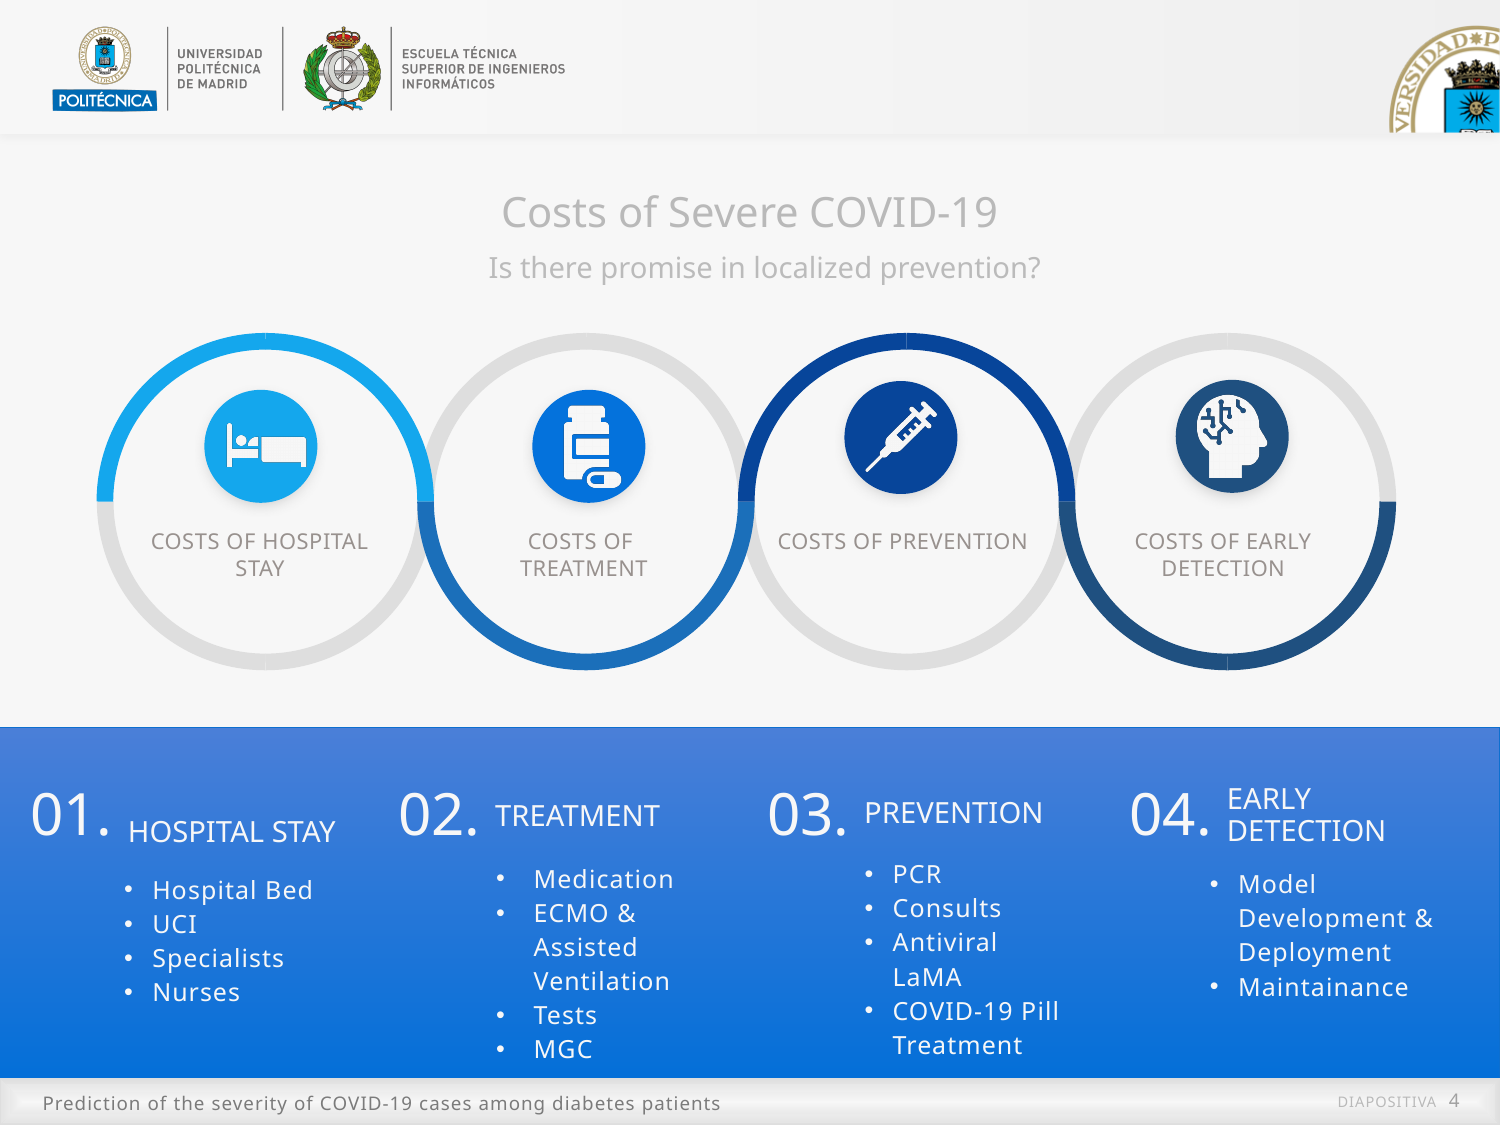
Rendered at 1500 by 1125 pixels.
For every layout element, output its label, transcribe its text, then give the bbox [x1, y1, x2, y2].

list 04. [1110, 773, 1227, 856]
picture [1387, 23, 1500, 133]
list Model Development & Deployment Maintainance [1209, 857, 1456, 1009]
list Is there promise in localized prevention? [439, 246, 1091, 326]
list 02. [395, 773, 496, 856]
picture [543, 397, 642, 496]
picture [1182, 387, 1282, 486]
list HOSPITAL STAY [127, 777, 373, 857]
picture [30, 4, 587, 134]
list 01. [27, 773, 127, 856]
list Costs of Severe COVID-19 [477, 182, 1023, 245]
list Prediction of the severity of COVID-19 cases among diabetes patients [36, 1077, 1141, 1125]
list 03. [765, 773, 865, 856]
picture [222, 401, 310, 489]
list Medication ECMO & Assisted Ventilation Tests MGC [496, 851, 743, 1107]
list TREATMENT [496, 793, 742, 841]
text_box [104, 341, 1388, 662]
list Hospital Bed UCI Specialists Nurses [124, 862, 370, 1014]
picture [1470, 101, 1483, 115]
picture [858, 394, 944, 480]
list PCR Consults Antiviral LaMA COVID-19 Pill Treatment [864, 847, 1111, 1068]
list EARLY DETECTION [1227, 776, 1473, 855]
list PREVENTION [865, 790, 1110, 838]
